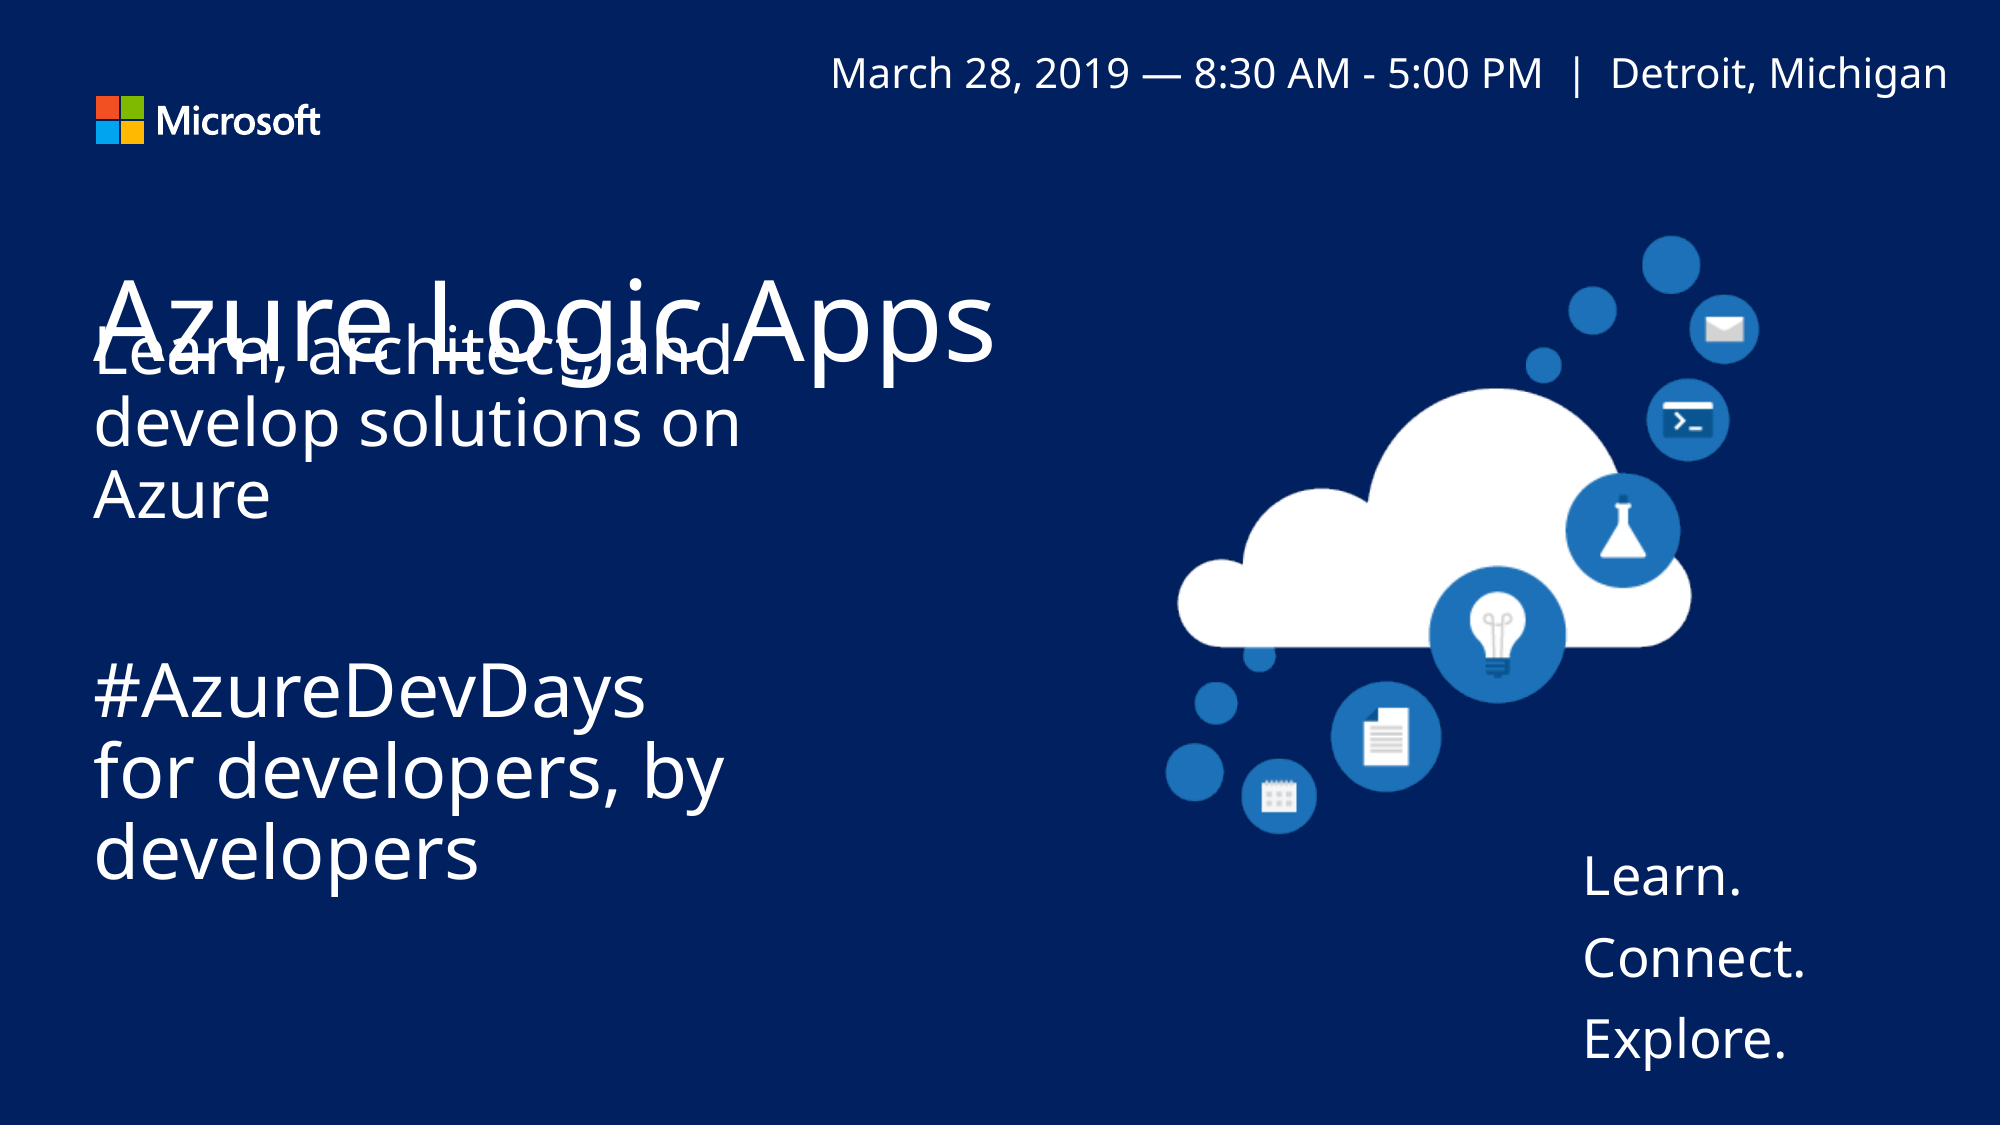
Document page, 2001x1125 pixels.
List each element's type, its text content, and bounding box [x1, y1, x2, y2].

picture [0, 1, 2000, 1125]
list March 28, 2019 — 8:30 AM - 5:00 PM | Detroit, Michigan [826, 52, 1949, 98]
title Azure Logic Apps [78, 190, 1157, 394]
text_box Learn. Connect. Explore. [1582, 841, 1964, 1070]
text_box Learn, architect, and develop solutions on Azure [78, 309, 880, 541]
text_box #AzureDevDays for developers, by developers [78, 644, 1127, 903]
